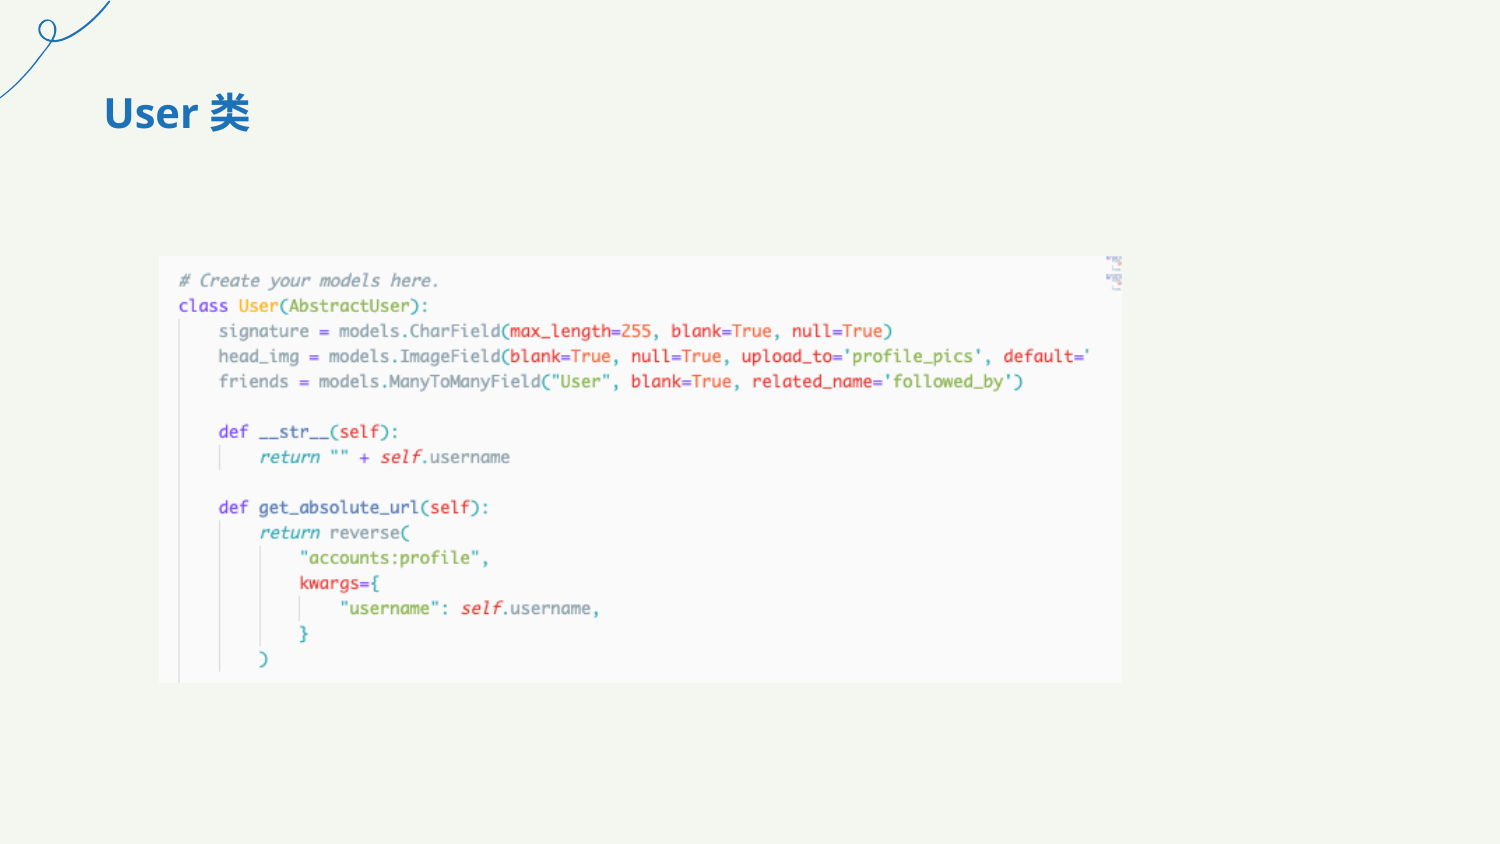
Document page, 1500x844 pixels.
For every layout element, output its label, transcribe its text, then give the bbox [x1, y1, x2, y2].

picture [159, 256, 1123, 683]
text_box User类 [88, 79, 561, 145]
